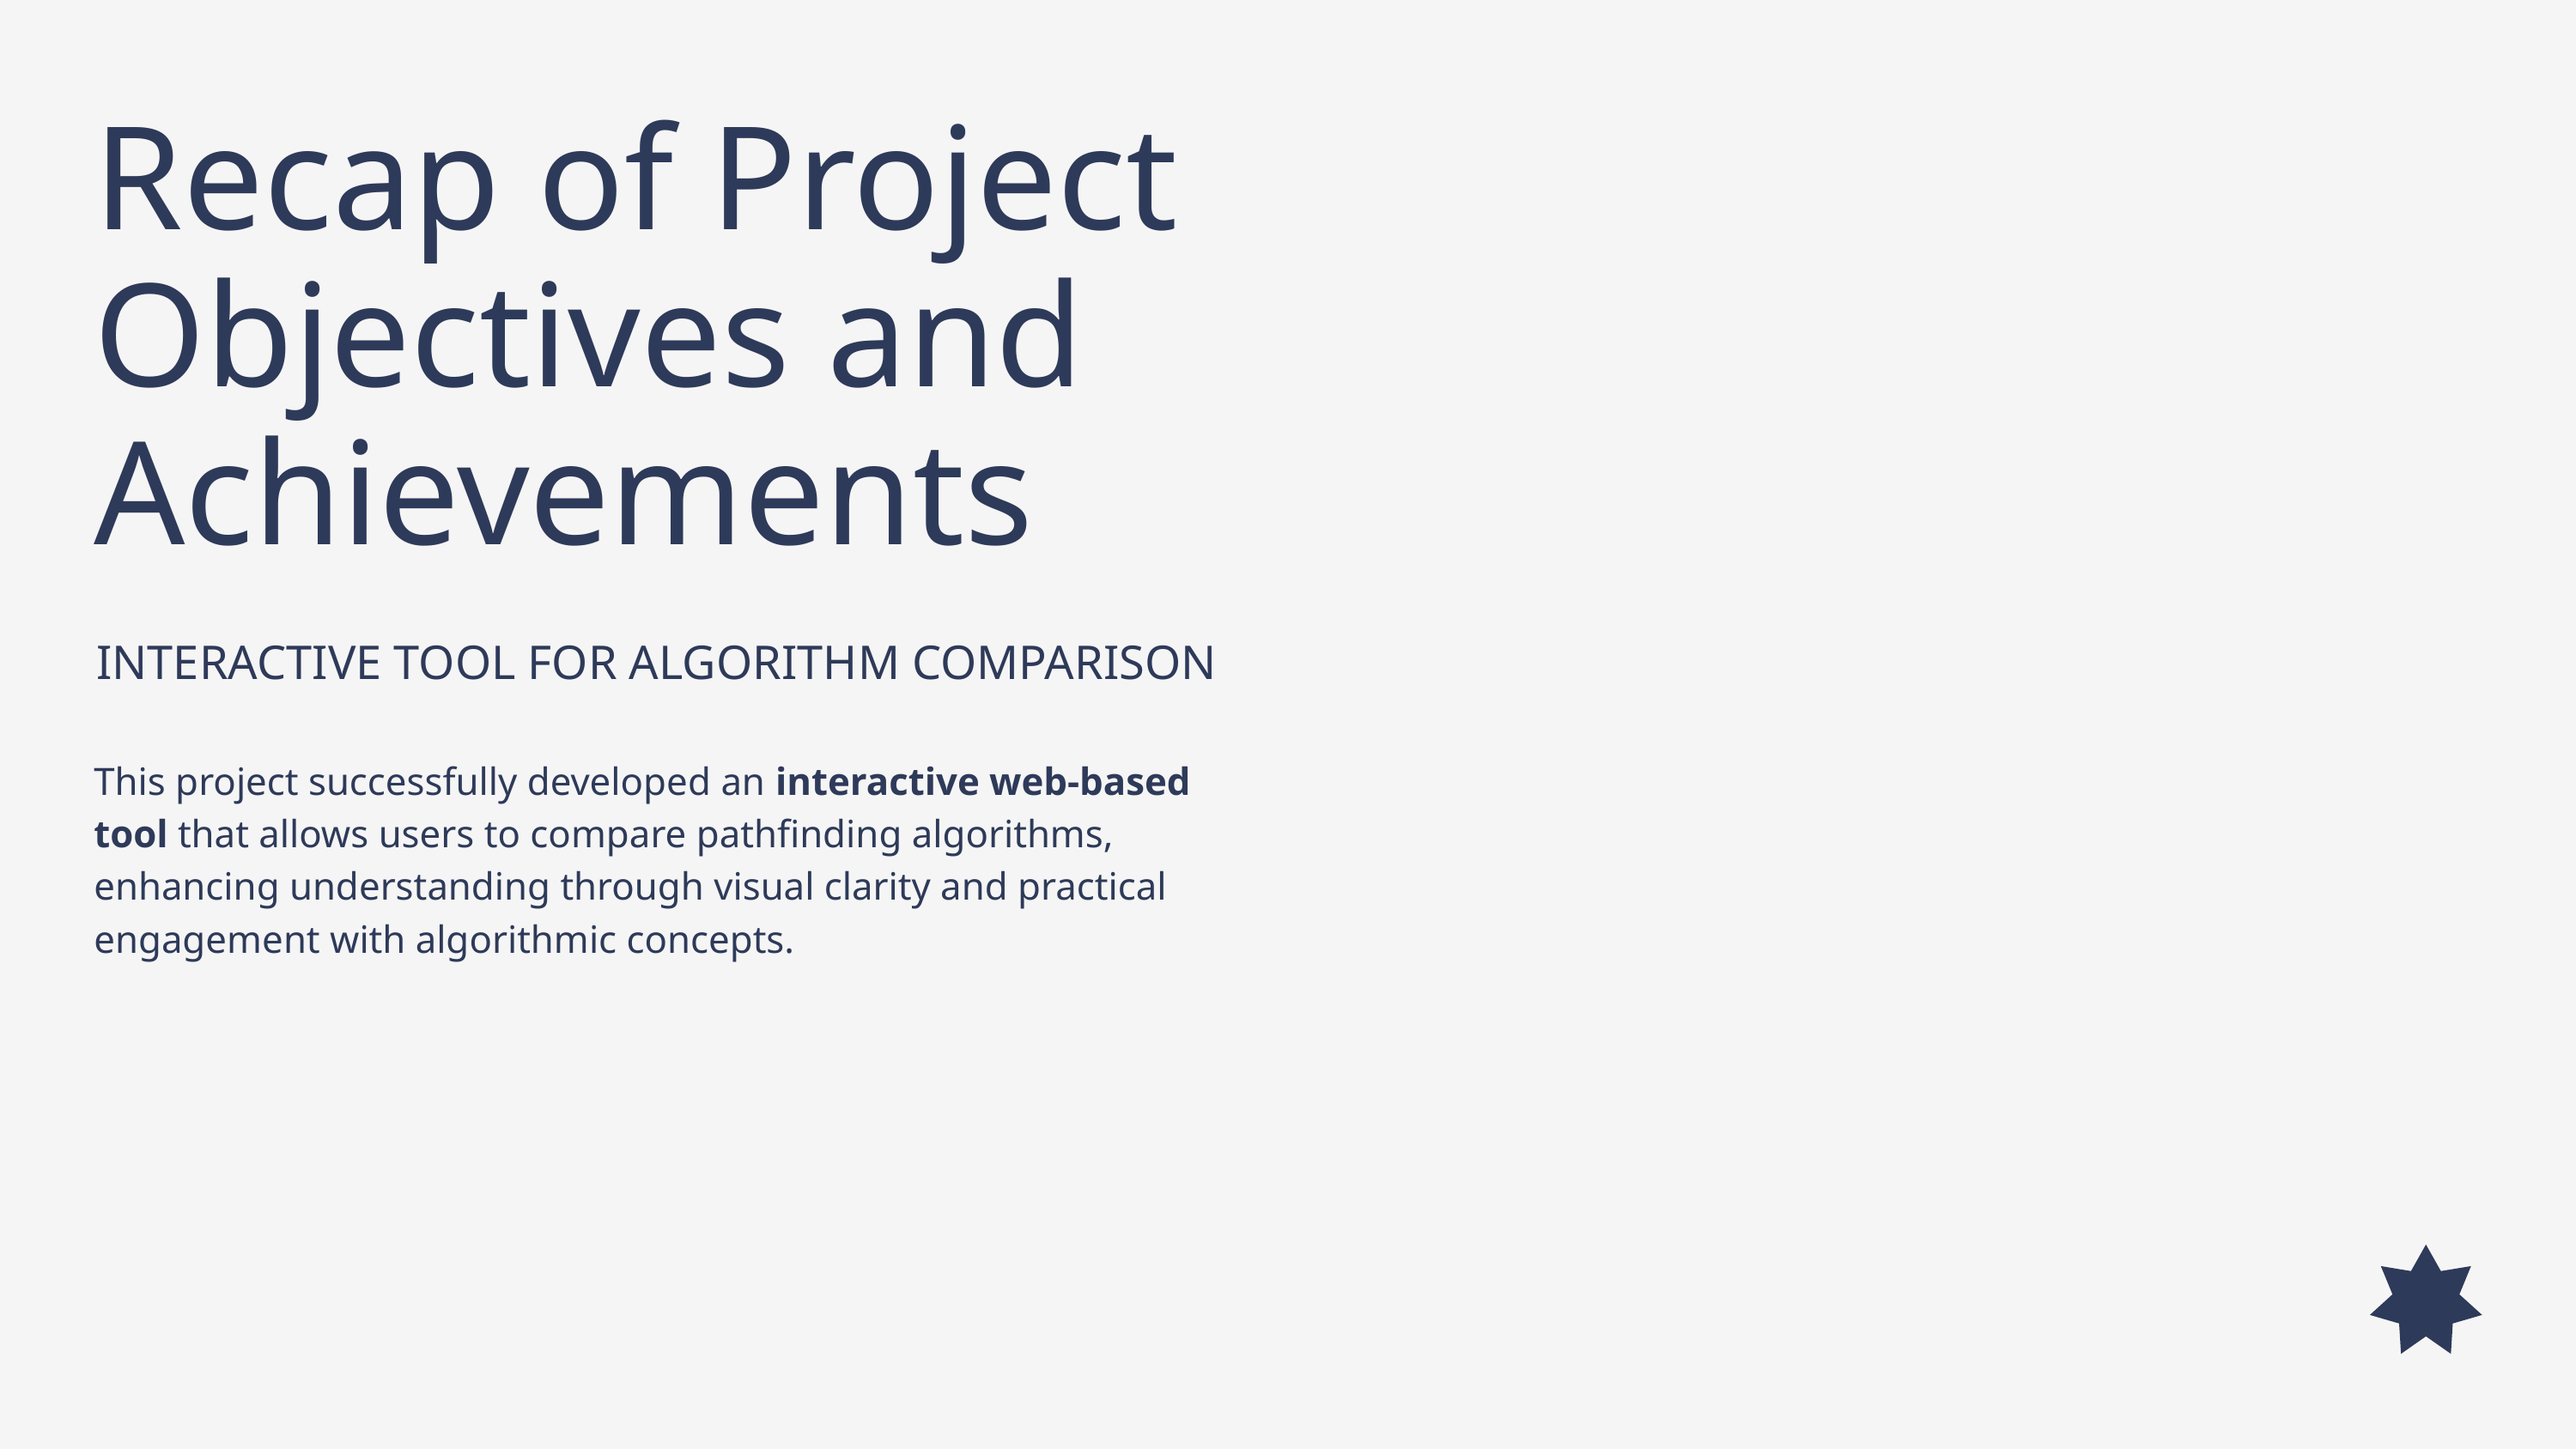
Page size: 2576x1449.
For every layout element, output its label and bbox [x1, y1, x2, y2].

text_box [2369, 1244, 2482, 1355]
text_box [94, 94, 1513, 954]
